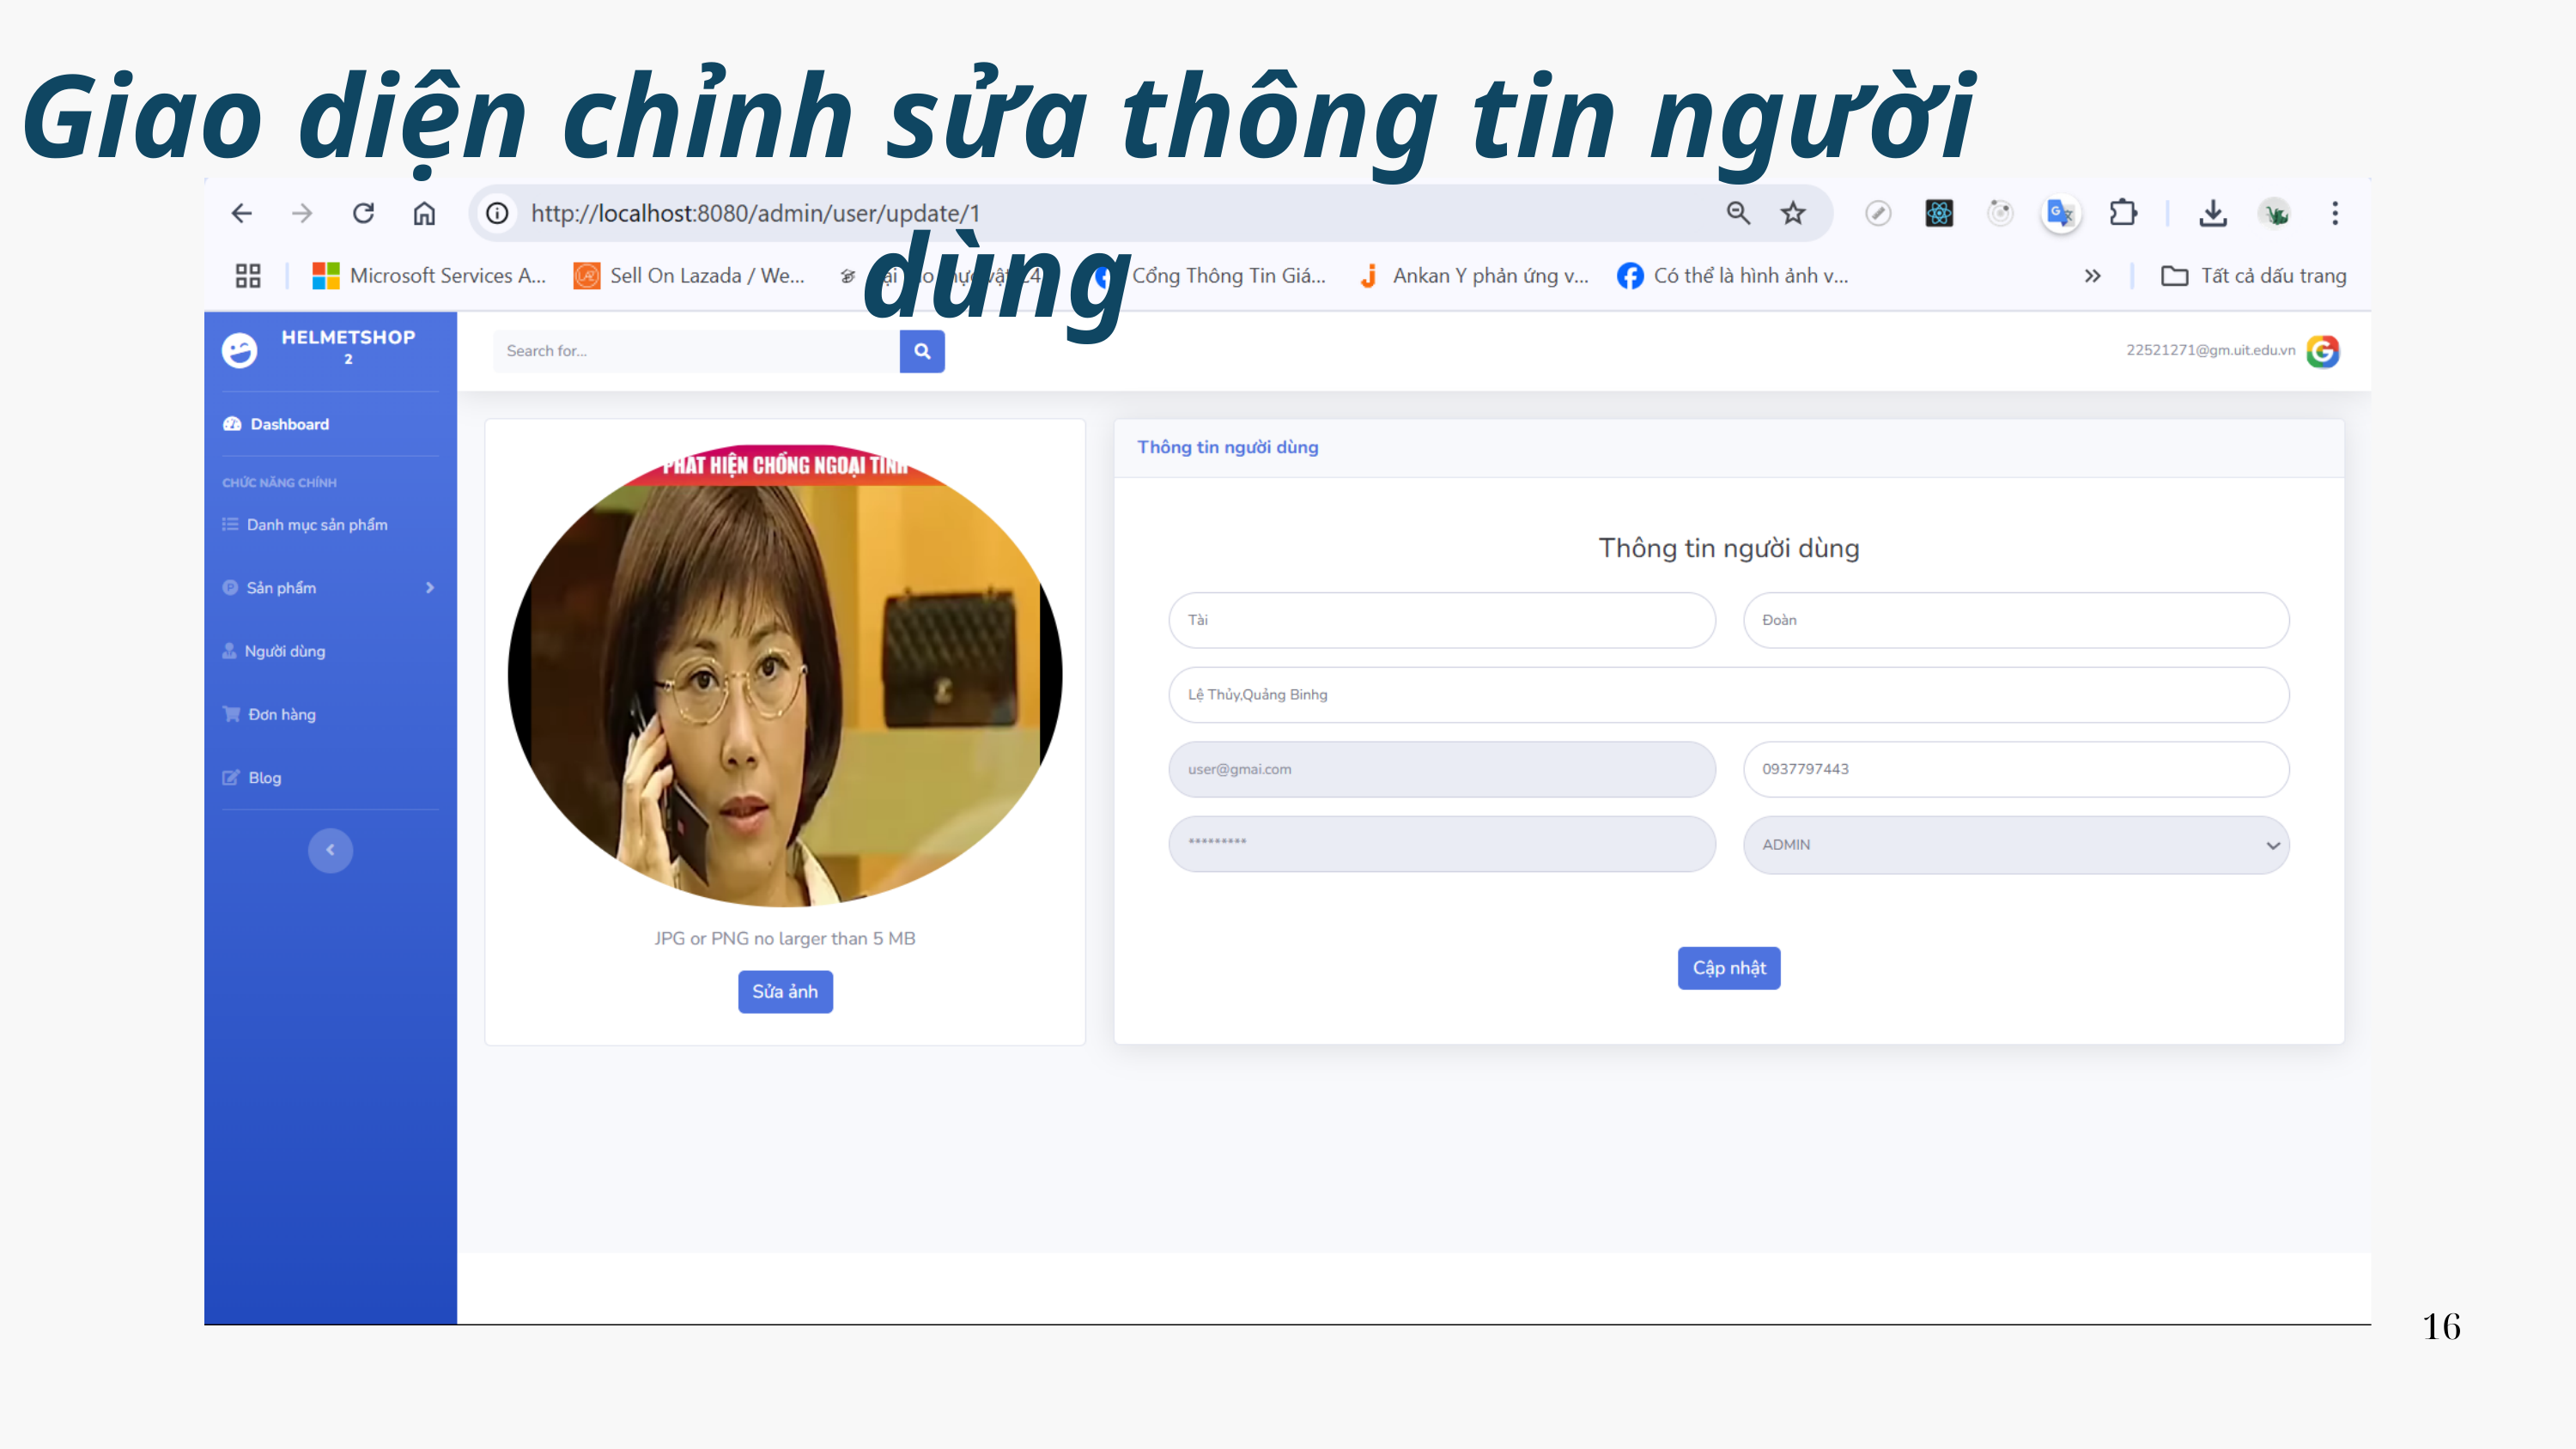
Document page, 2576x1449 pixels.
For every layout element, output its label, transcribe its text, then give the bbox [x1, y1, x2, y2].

text_box 16 [2421, 1296, 2462, 1348]
text_box [204, 178, 2372, 1325]
text_box Giao diện chỉnh sửa thông tin người dùng [0, 20, 2089, 341]
